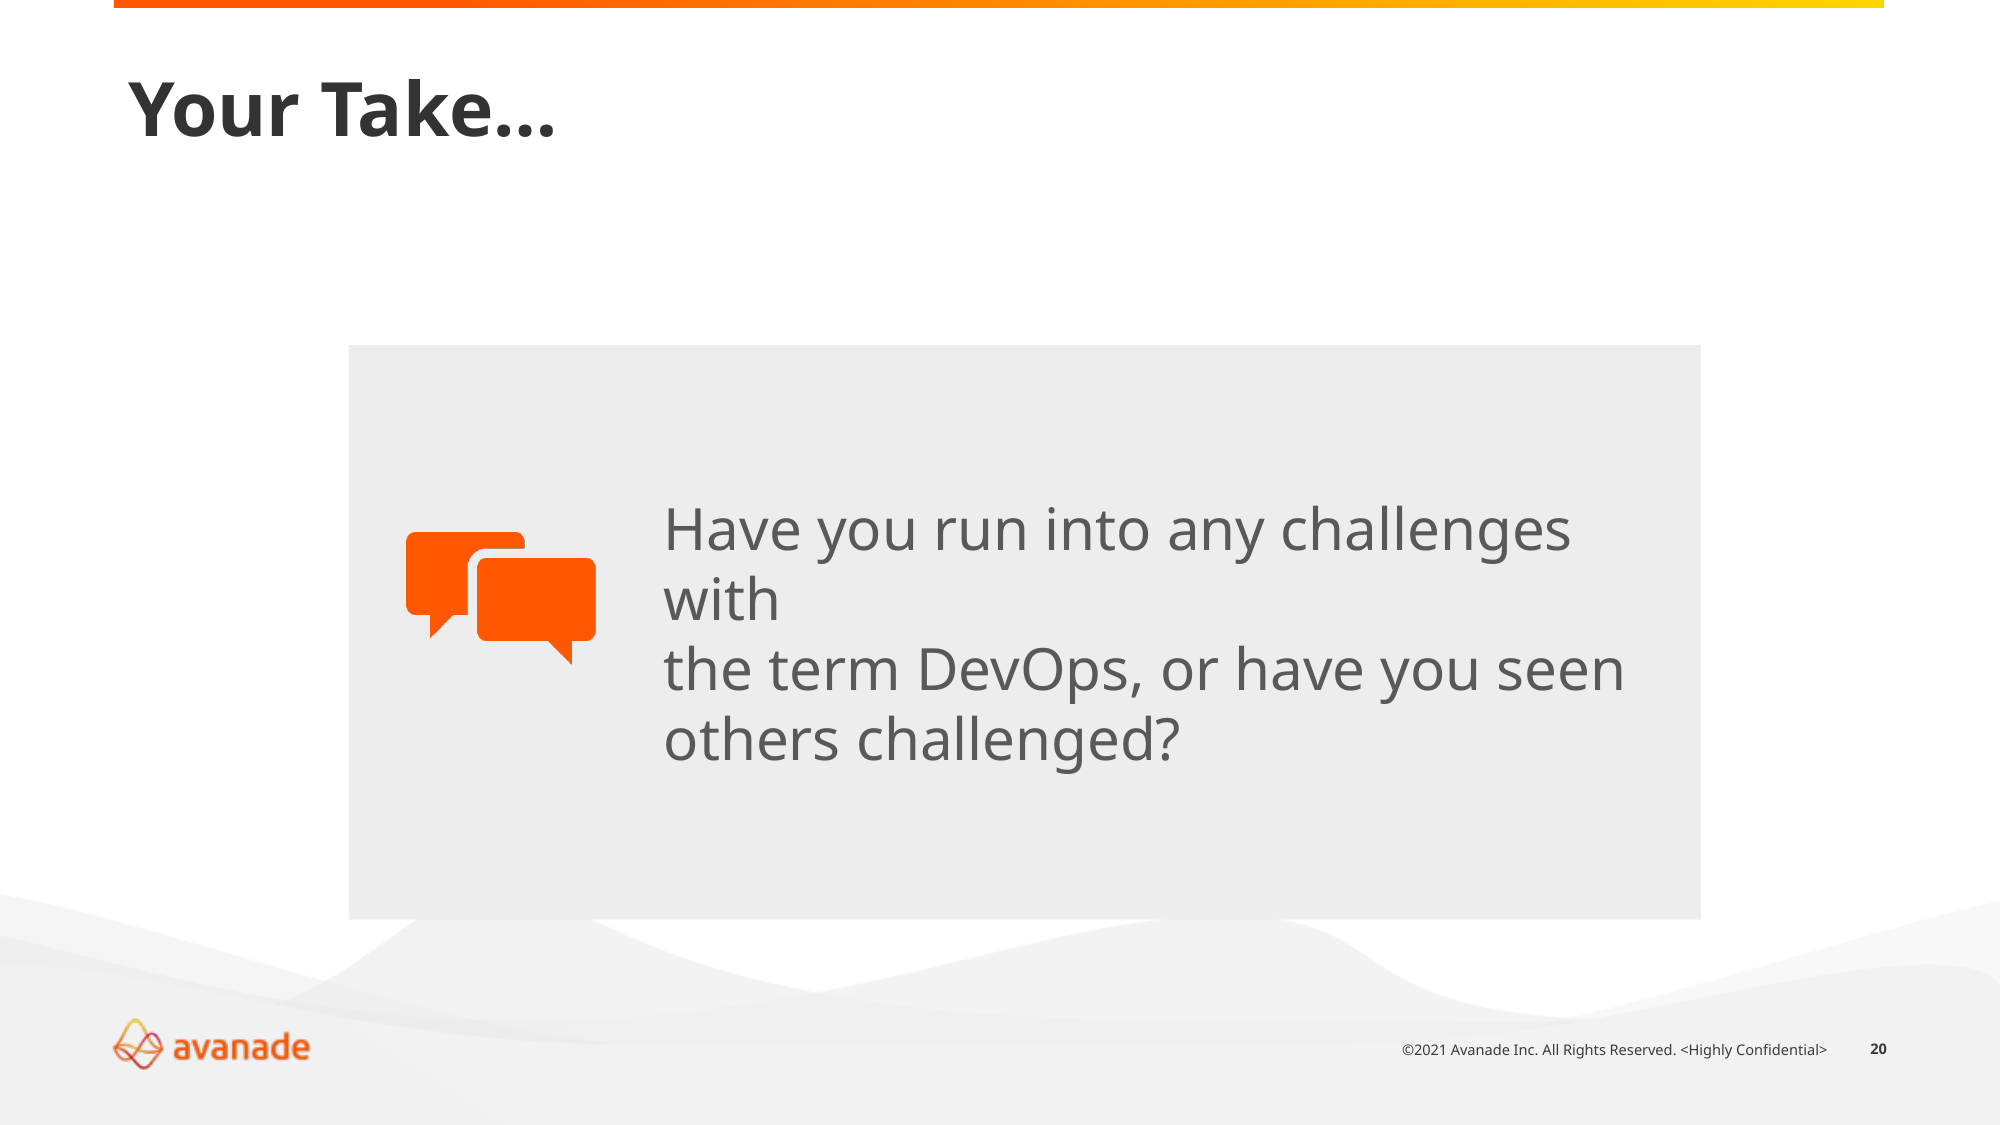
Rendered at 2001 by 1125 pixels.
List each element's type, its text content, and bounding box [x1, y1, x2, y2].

picture [387, 484, 614, 712]
title Your Take… [113, 64, 1883, 228]
text_box Have you run into any challenges with the term DevOps, or have you seen others challenged? [349, 345, 1701, 920]
picture [0, 879, 2000, 1125]
